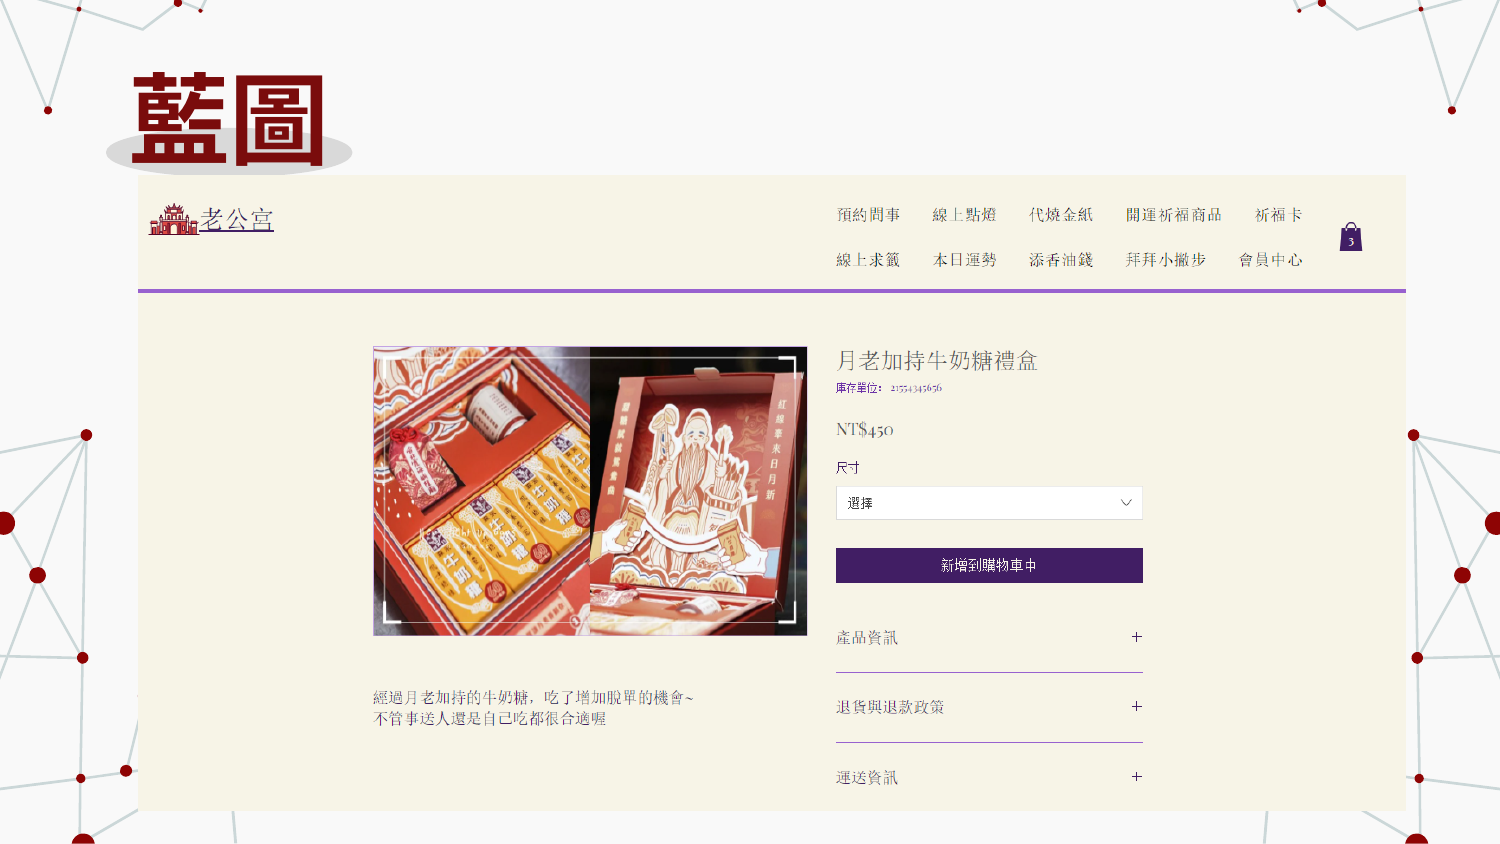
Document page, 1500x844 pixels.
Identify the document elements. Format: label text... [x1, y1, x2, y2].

text_box [106, 147, 353, 173]
picture [137, 174, 1407, 811]
title 藍圖 [108, 42, 351, 153]
